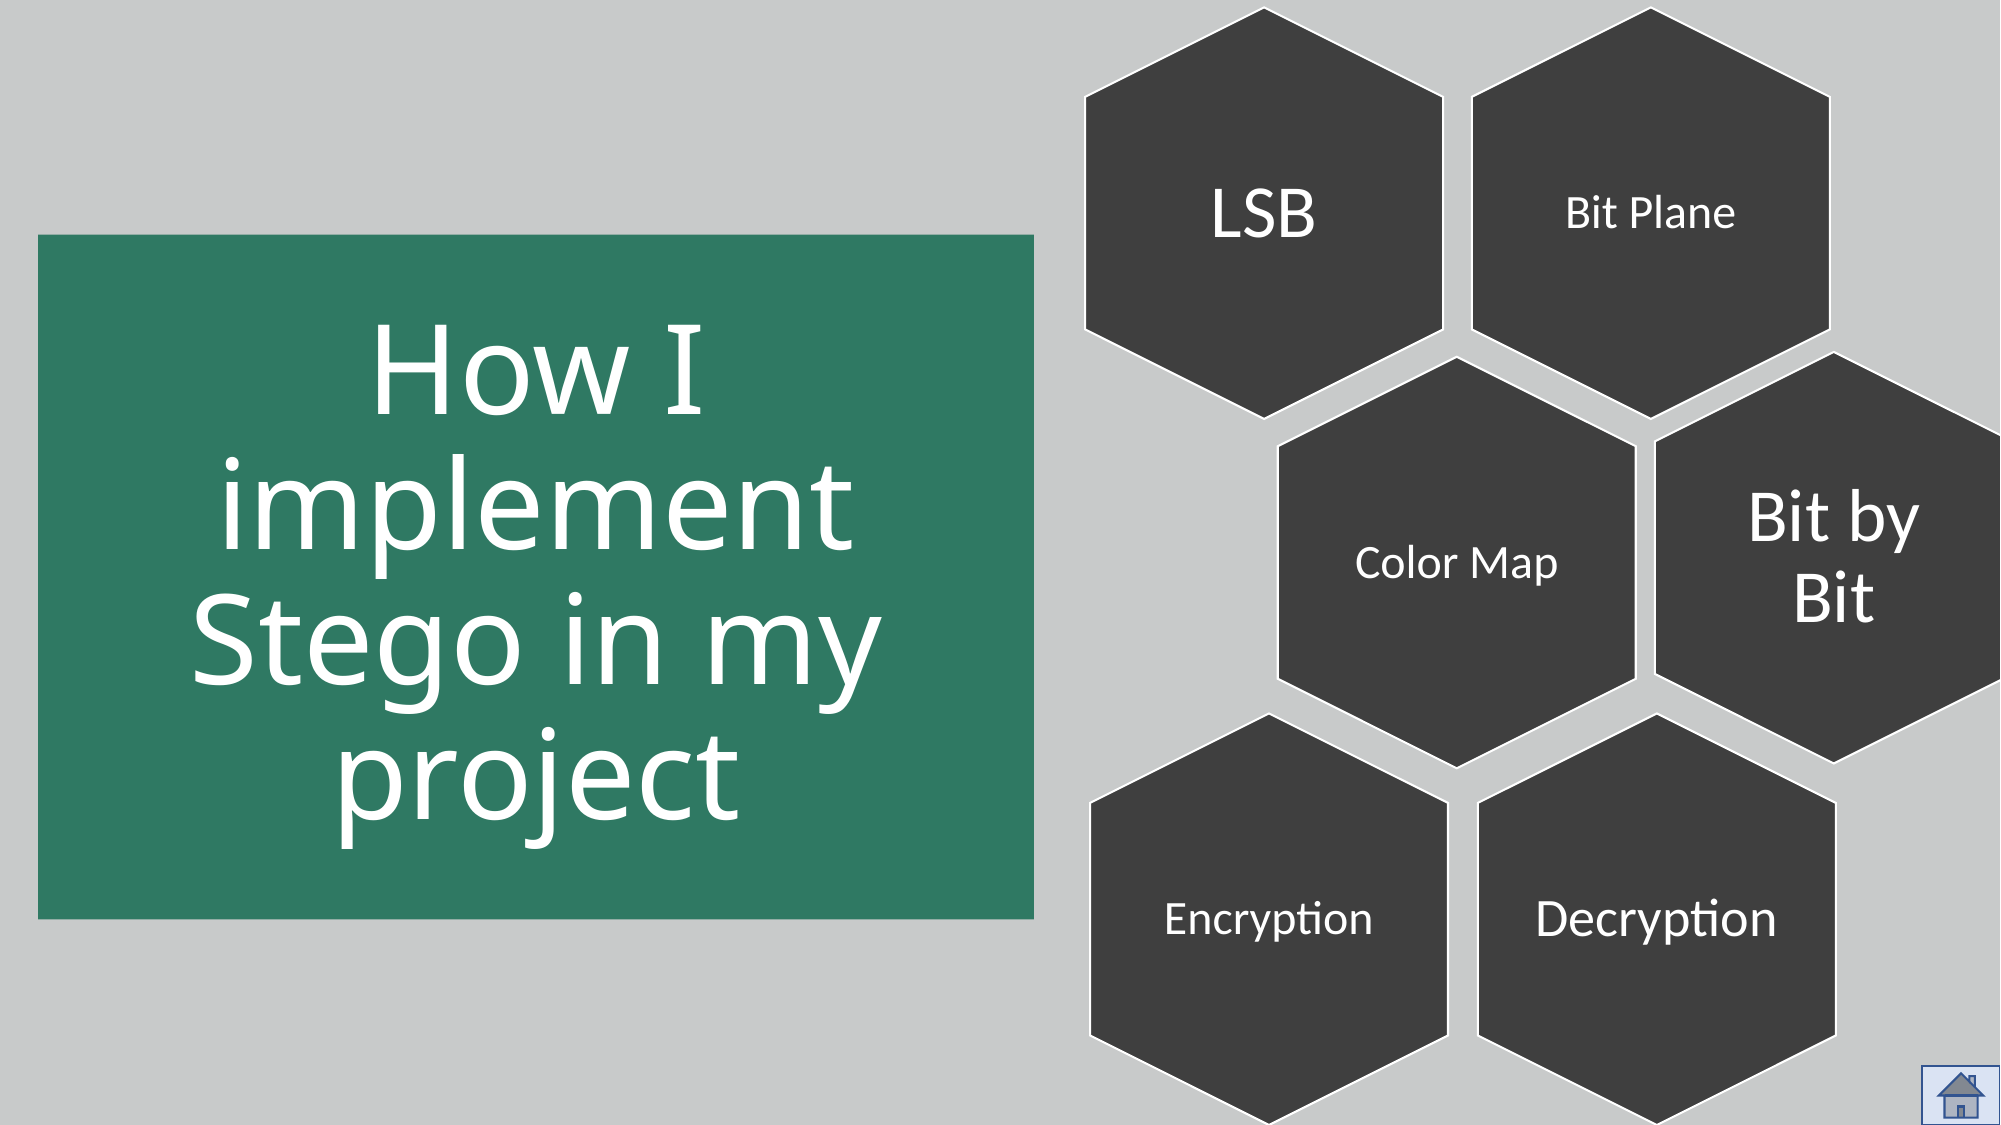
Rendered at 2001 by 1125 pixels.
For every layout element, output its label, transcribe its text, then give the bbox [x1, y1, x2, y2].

title How I implement Stego in my project [38, 234, 818, 920]
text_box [818, 0, 2000, 1125]
